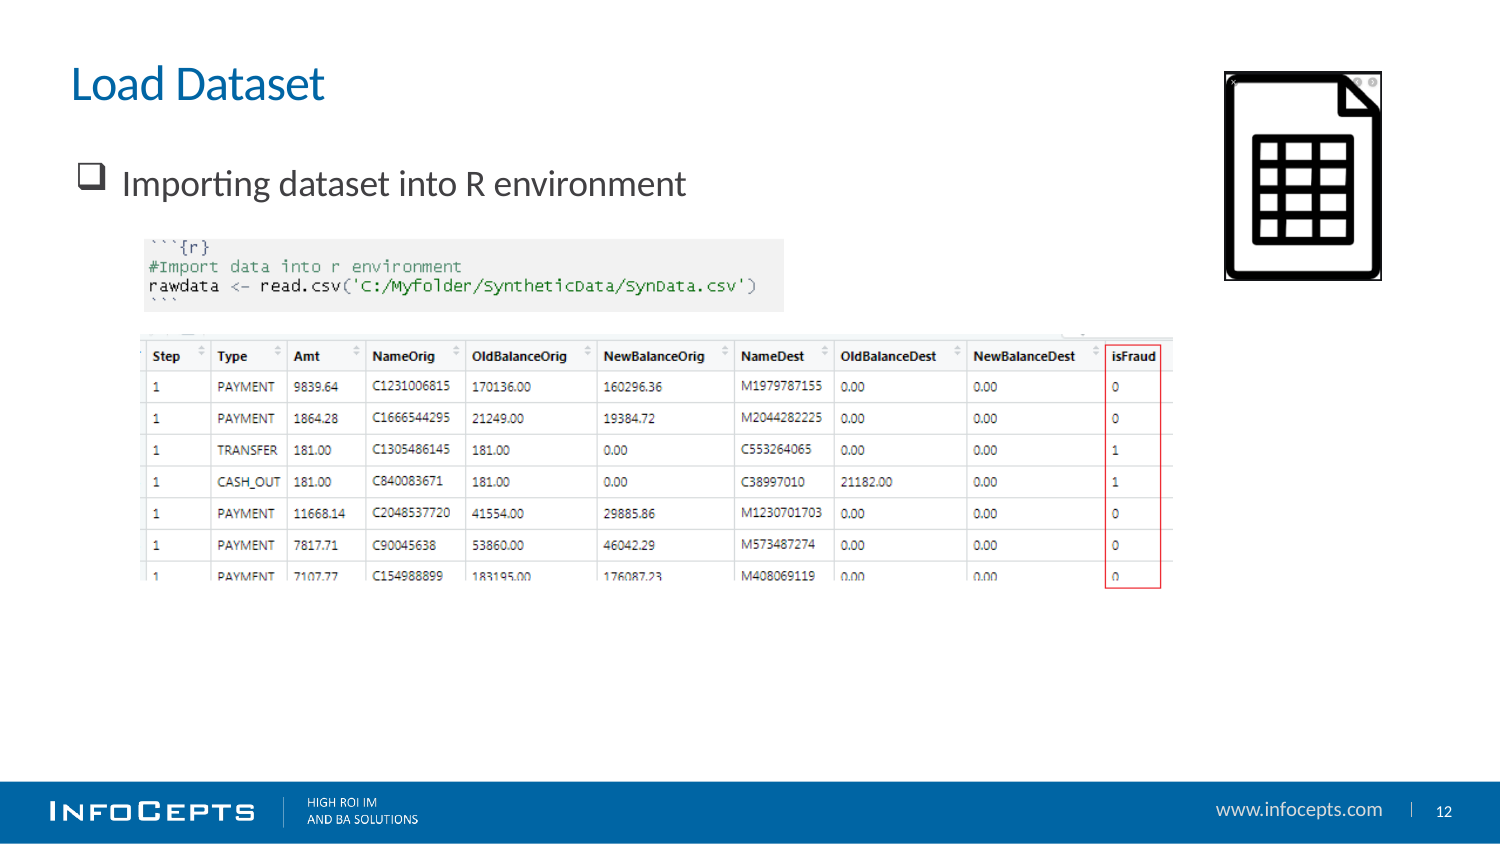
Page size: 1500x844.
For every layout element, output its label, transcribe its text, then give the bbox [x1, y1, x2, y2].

picture [144, 234, 784, 312]
picture [140, 334, 1173, 598]
picture [1224, 71, 1382, 281]
list Importing dataset into R environment [75, 159, 1219, 210]
picture [24, 781, 444, 840]
title Load Dataset [70, 34, 1430, 136]
